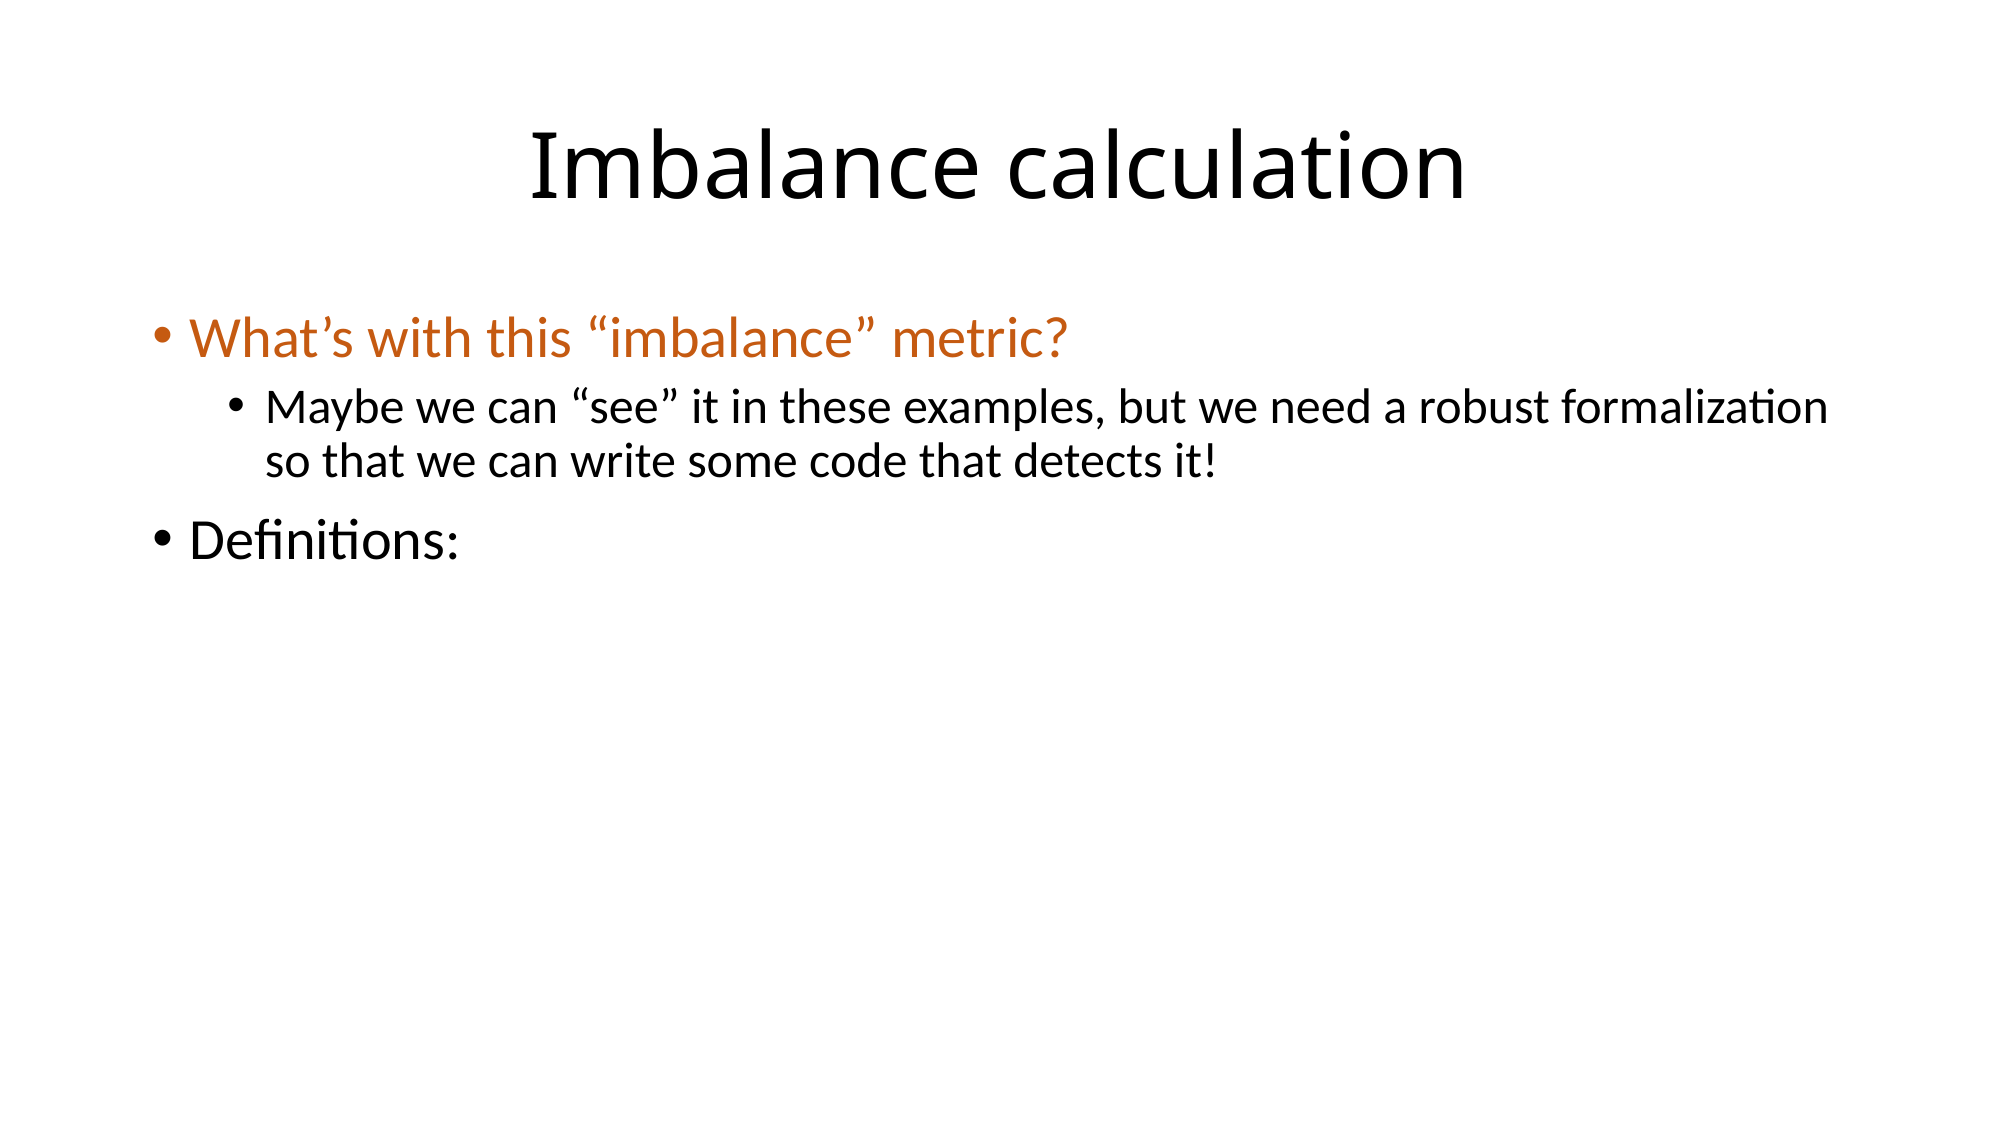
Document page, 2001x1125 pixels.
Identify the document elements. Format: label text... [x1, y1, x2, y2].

list What’s with this “imbalance” metric? Maybe we can “see” it in these examples, but we need a robust formalization so that we can write some code that detects it! Definitions: [137, 299, 1863, 1014]
title Imbalance calculation [137, 59, 1863, 278]
